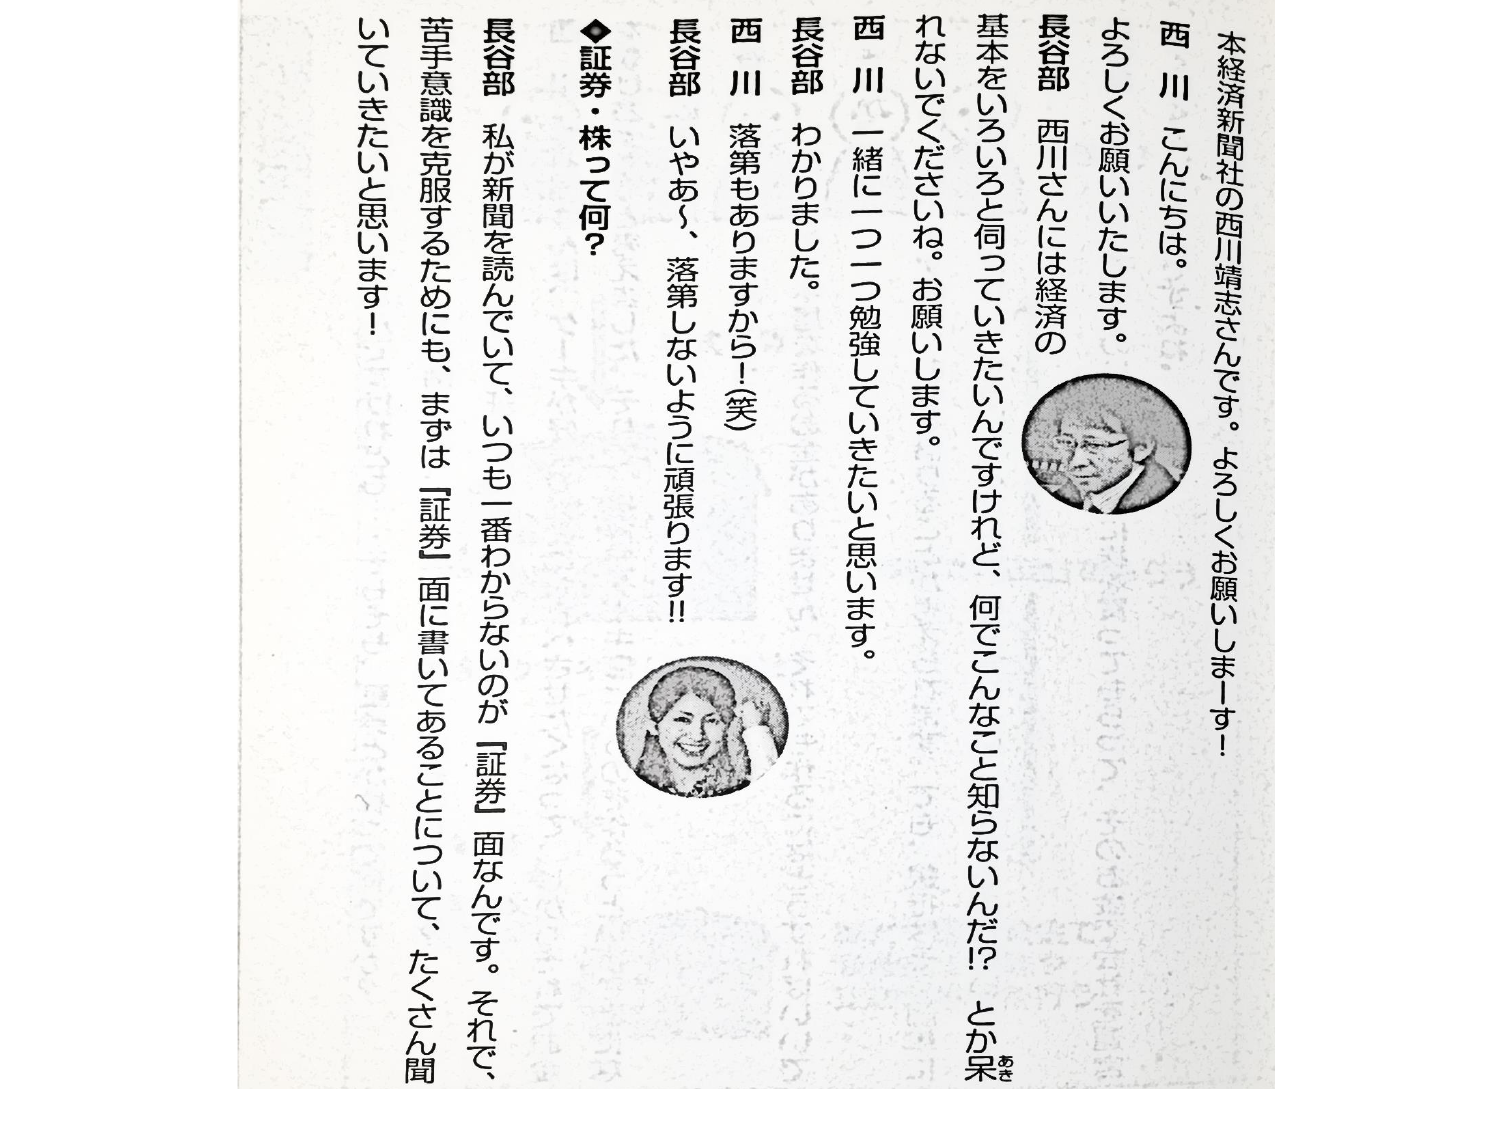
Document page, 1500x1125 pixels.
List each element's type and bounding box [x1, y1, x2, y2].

picture [237, 0, 1276, 1089]
